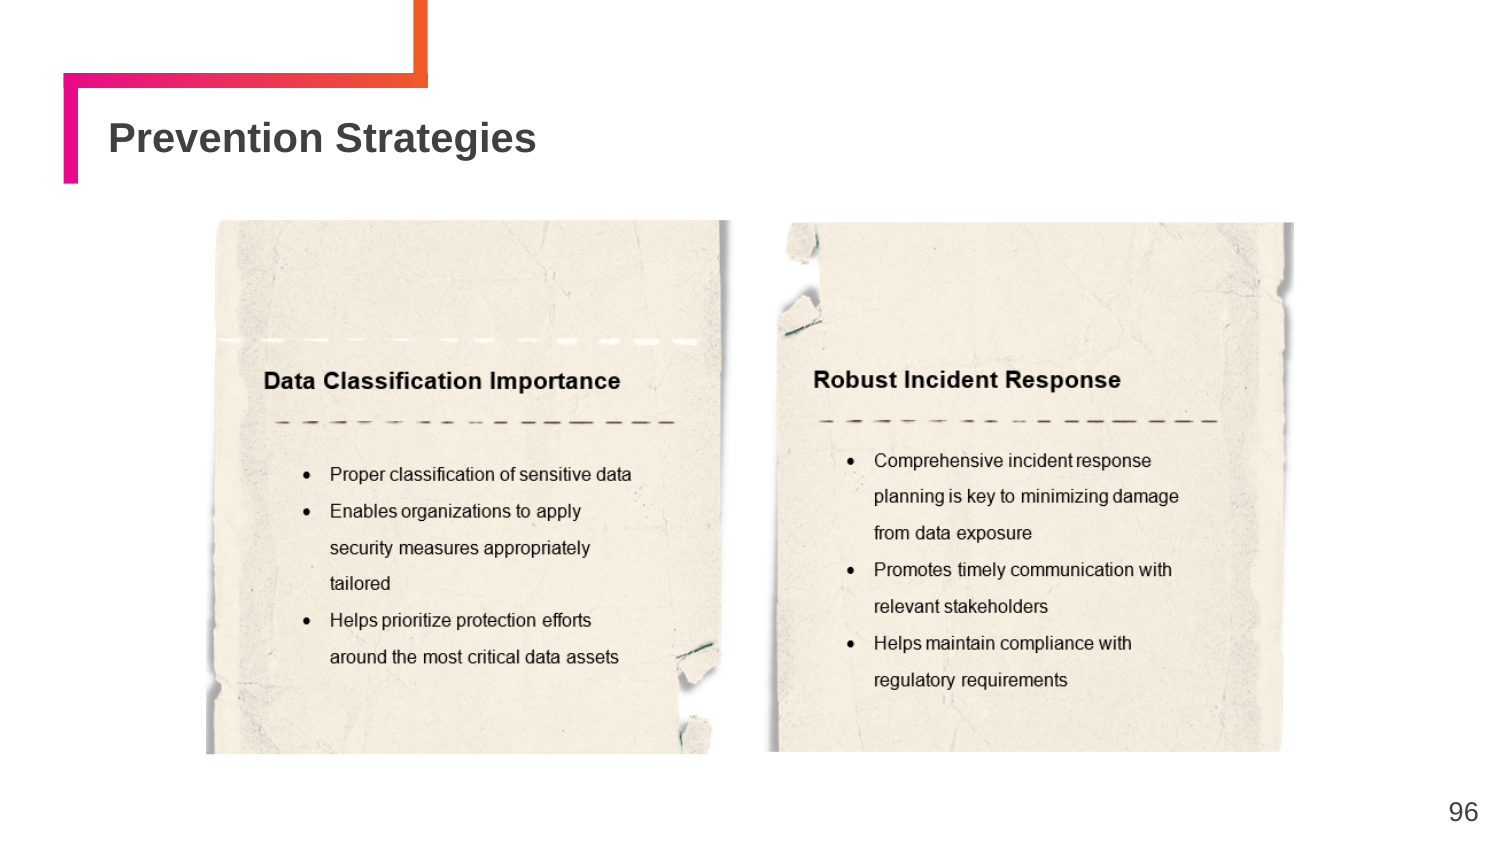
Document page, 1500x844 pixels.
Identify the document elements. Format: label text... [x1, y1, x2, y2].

picture [205, 202, 1294, 768]
title Prevention Strategies [100, 117, 1455, 169]
slide_number 96 [1403, 779, 1494, 844]
